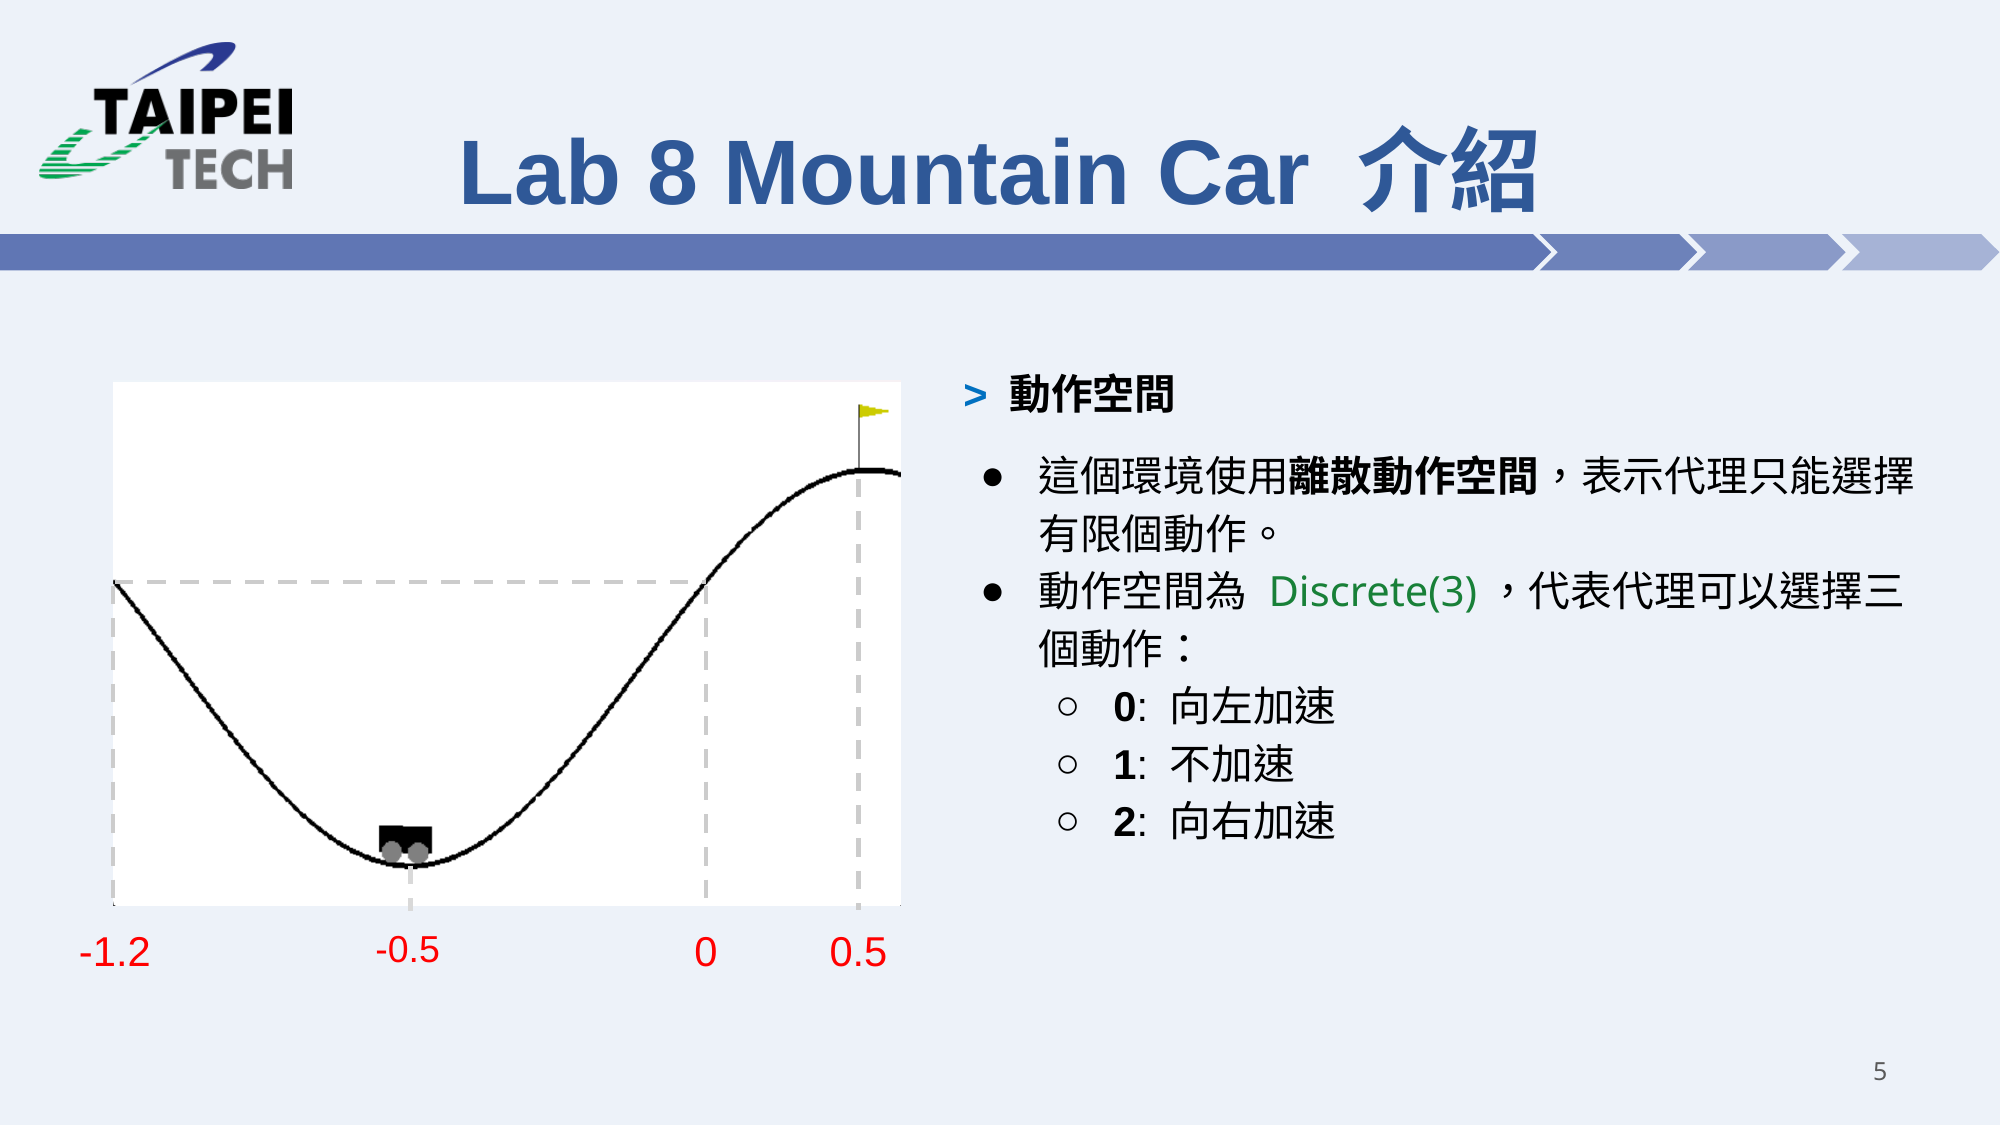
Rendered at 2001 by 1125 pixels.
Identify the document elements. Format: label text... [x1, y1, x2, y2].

title Lab 8 Mountain Car 介紹 [0, 0, 2000, 225]
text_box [63, 380, 908, 1005]
slide_number 5 [1868, 1042, 1992, 1103]
list > 動作空間 這個環境使用離散動作空間，表示代理只能選擇有限個動作。 動作空間為 Discrete(3)，代表代理可以選擇三個動作： 0: 向左加速 1: 不加速 2: 向右加速 [948, 273, 1945, 1125]
